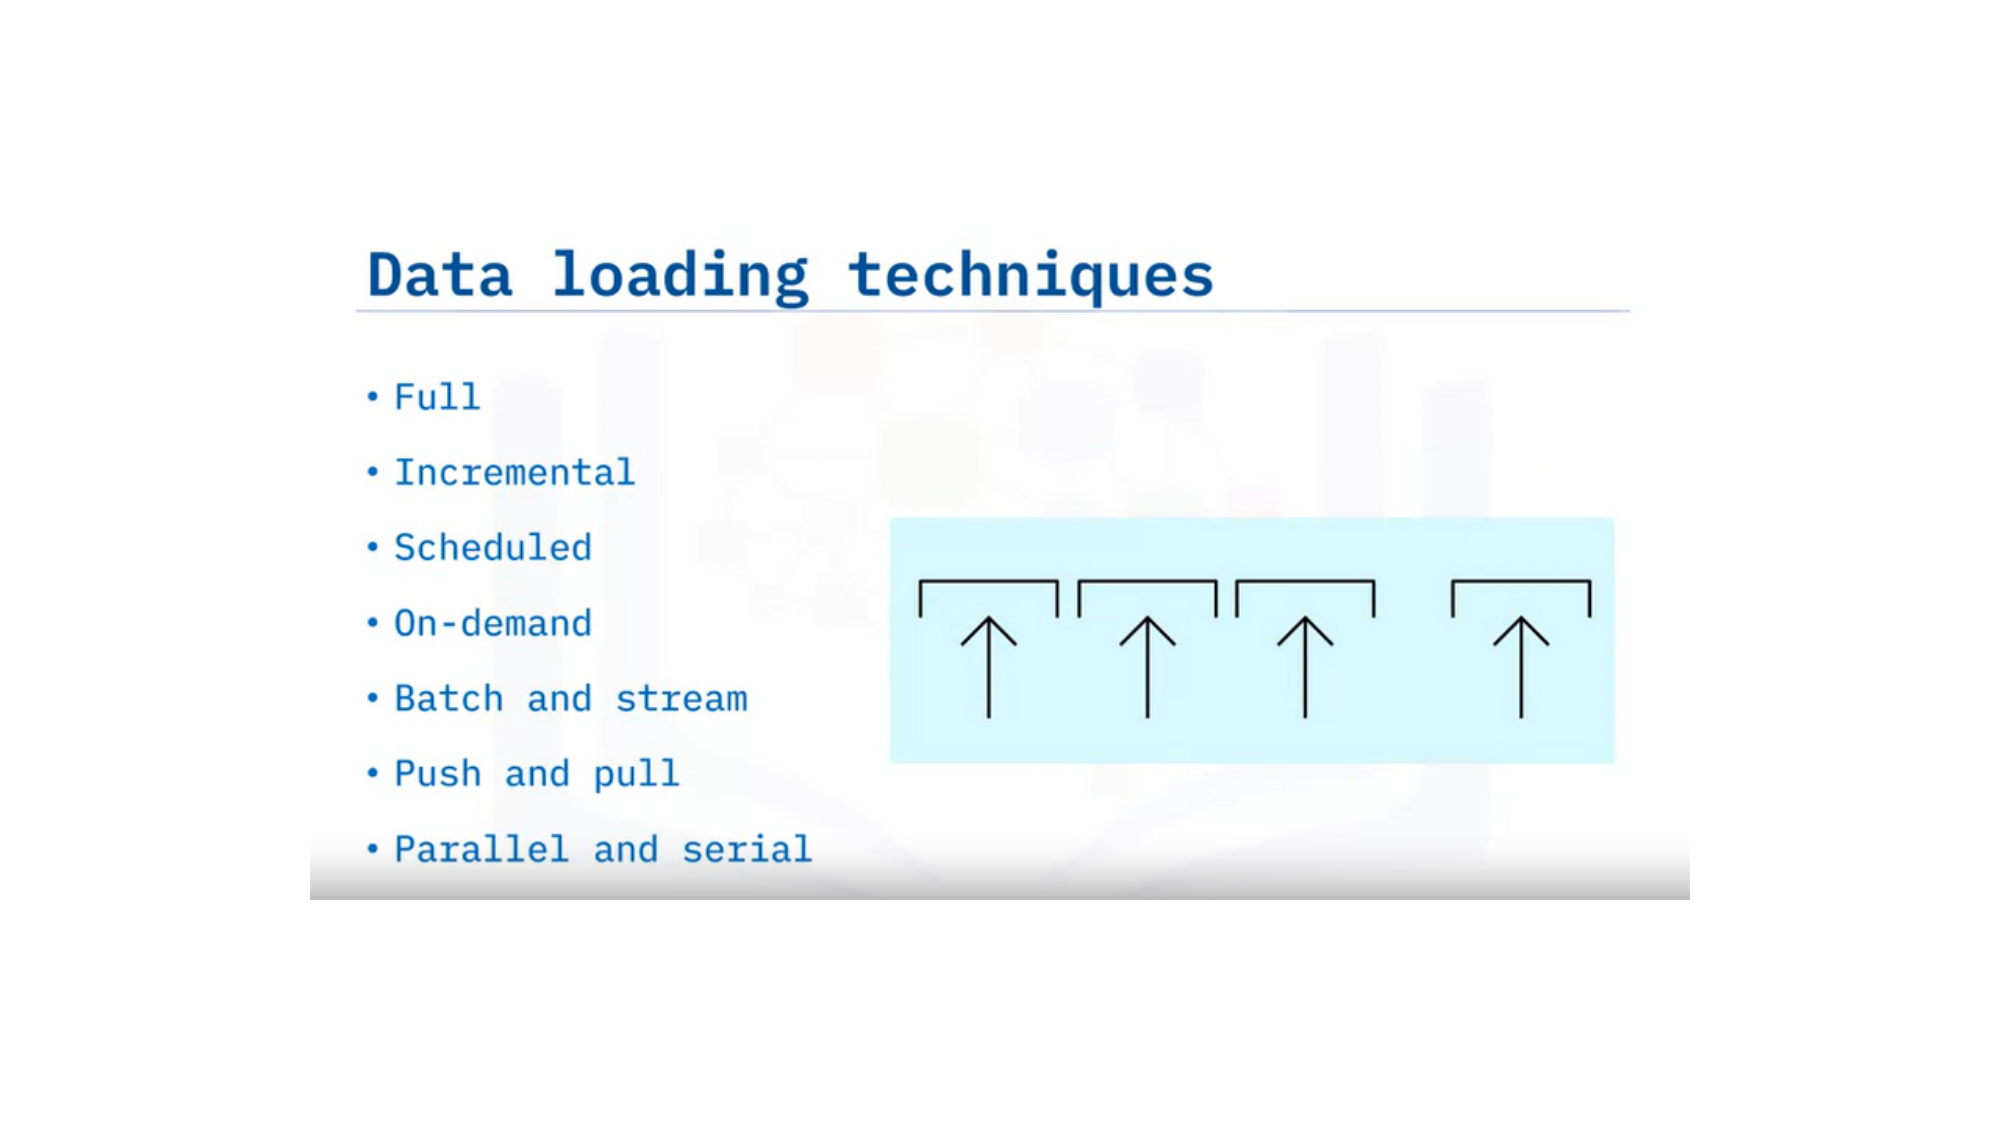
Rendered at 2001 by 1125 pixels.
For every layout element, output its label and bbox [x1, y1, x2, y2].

picture [310, 224, 1690, 900]
